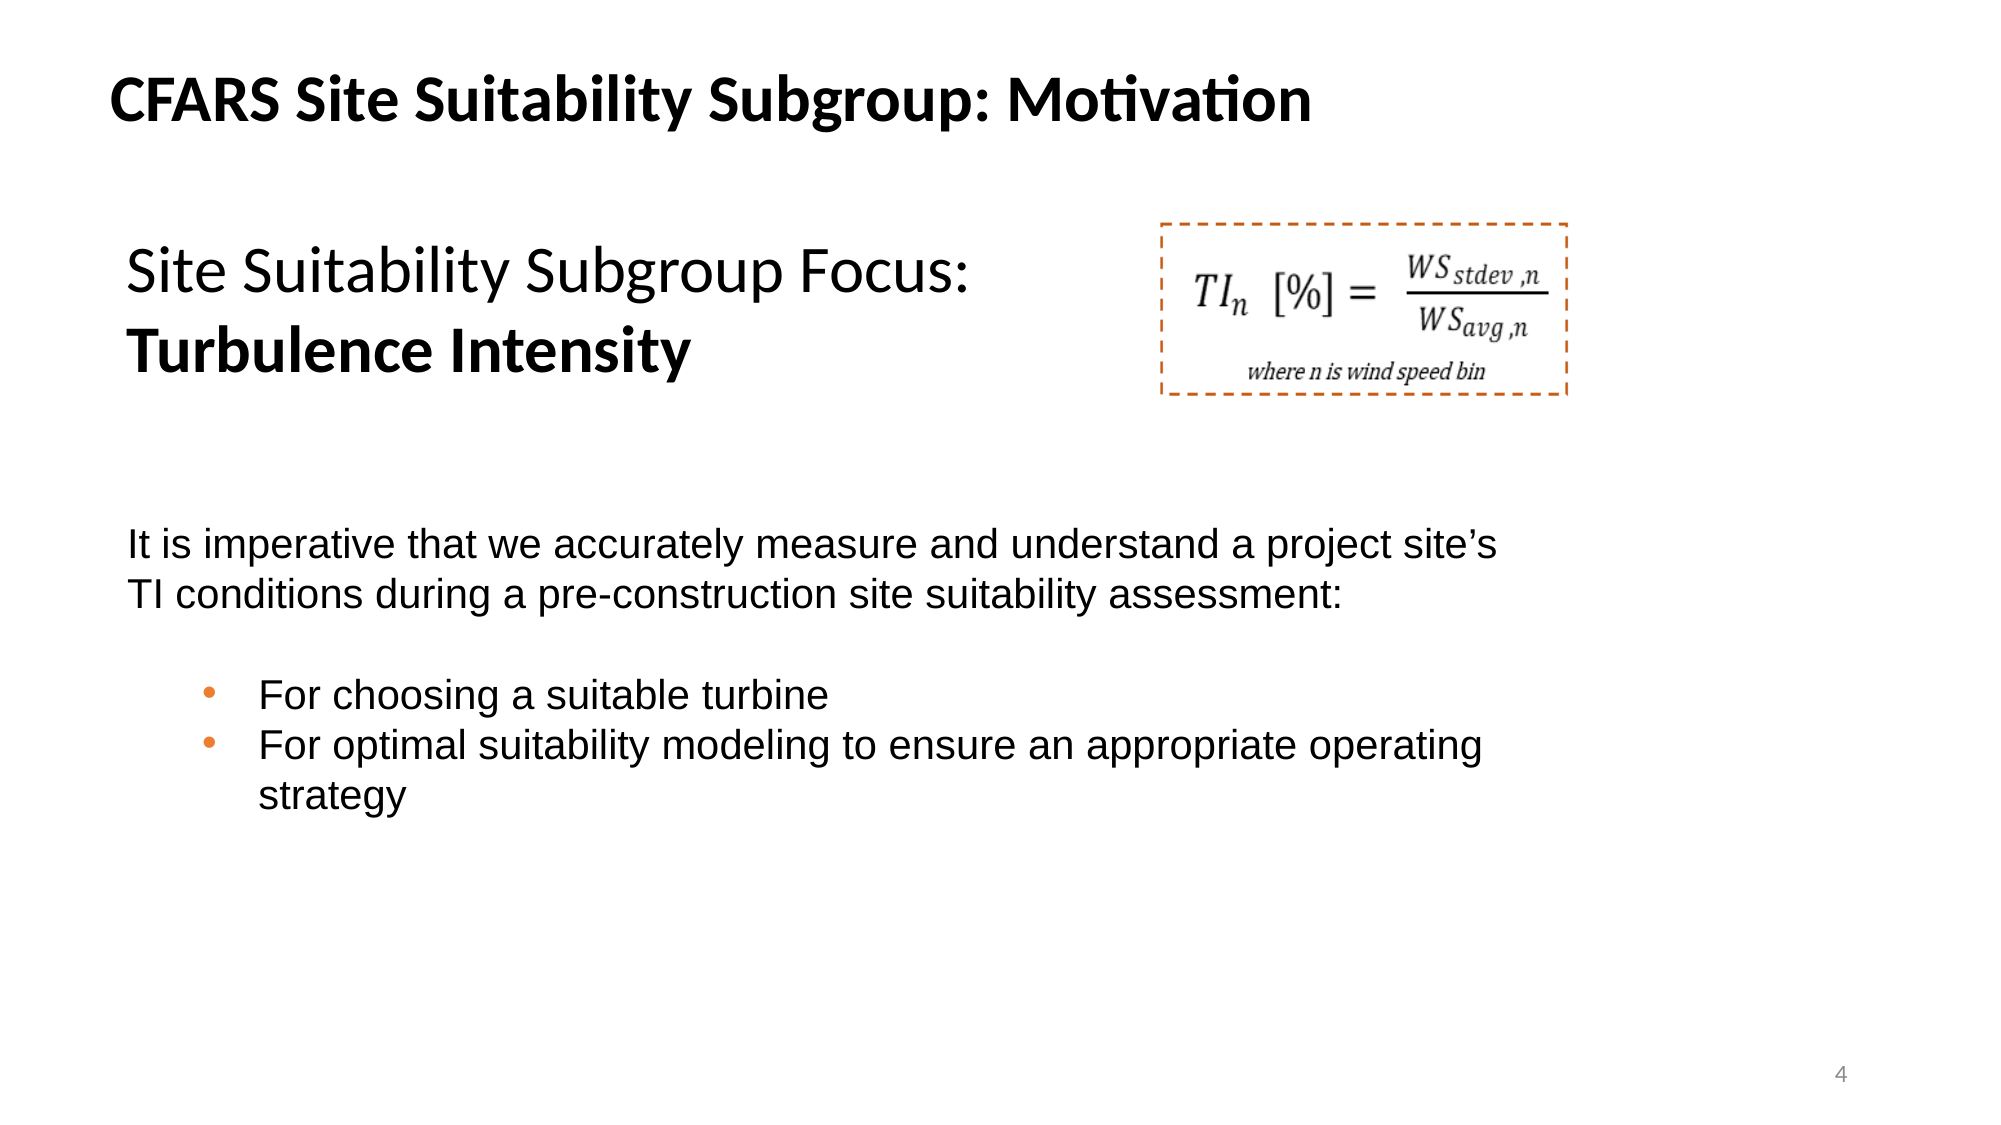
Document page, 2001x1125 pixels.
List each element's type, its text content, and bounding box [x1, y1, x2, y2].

text_box Site Suitability Subgroup Focus: Turbulence Intensity [112, 218, 1145, 393]
title CFARS Site Suitability Subgroup: Motivation [94, 70, 1797, 130]
text_box It is imperative that we accurately measure and understand a project site’s TI conditions during a pre-construction site suitability assessment: For choosing a suitable turbine For optimal suitability modeling to ensure an appropriate operating strategy [112, 509, 1516, 825]
picture [1145, 208, 1581, 405]
slide_number 4 [1412, 1042, 1863, 1103]
